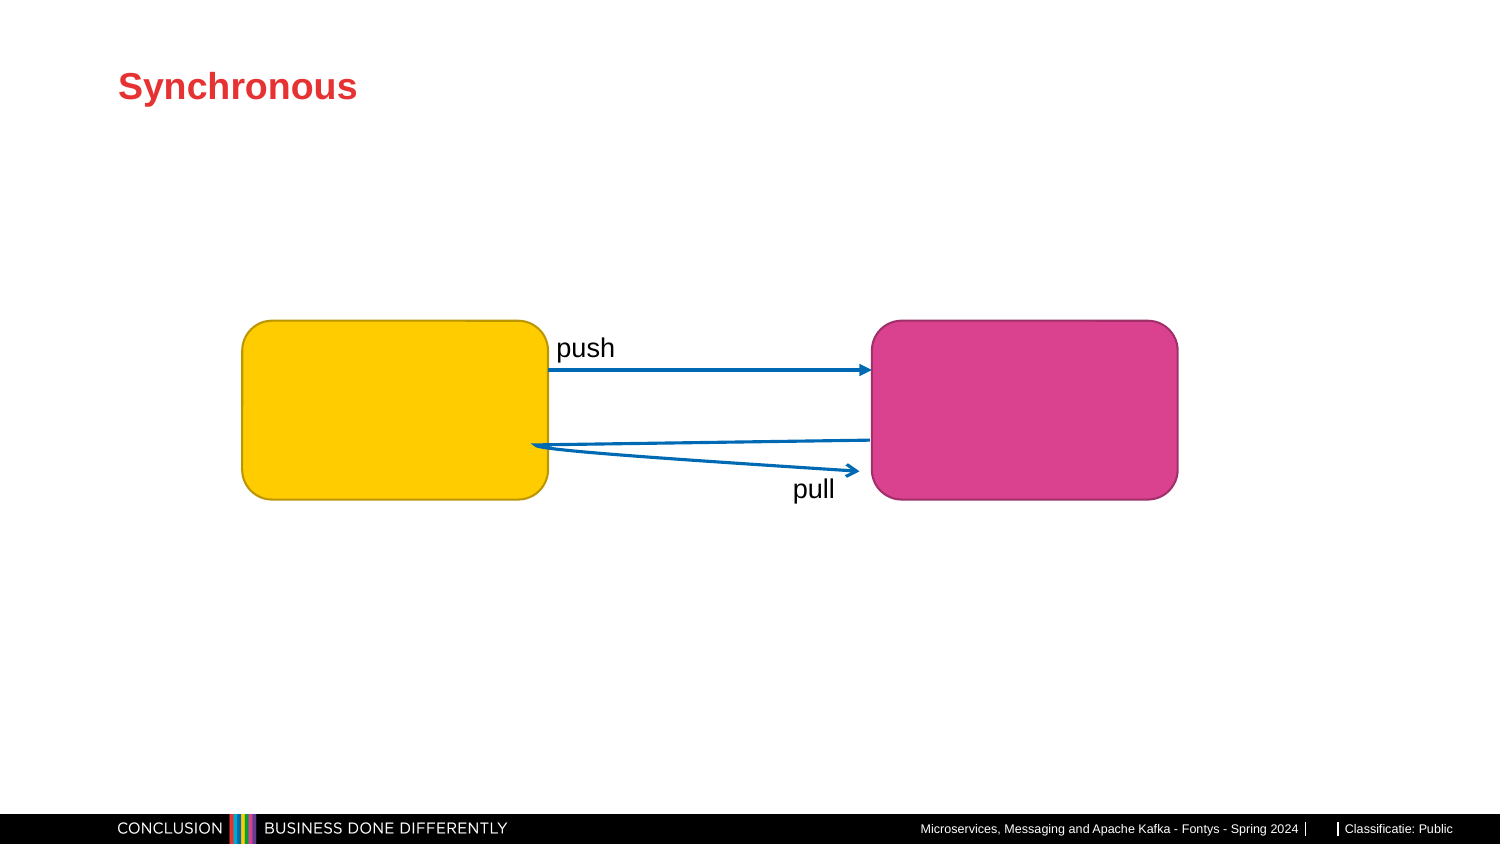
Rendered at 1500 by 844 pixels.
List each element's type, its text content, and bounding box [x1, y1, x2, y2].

picture [0, 814, 236, 844]
text_box pull [792, 471, 836, 504]
text_box [530, 438, 870, 478]
title Synchronous [118, 47, 1205, 130]
text_box [870, 319, 1179, 501]
text_box push [556, 330, 616, 364]
text_box [241, 319, 550, 501]
picture [239, 814, 1500, 844]
footer Microservices, Messaging and Apache Kafka - Fontys - Spring 2024 [814, 820, 1299, 839]
